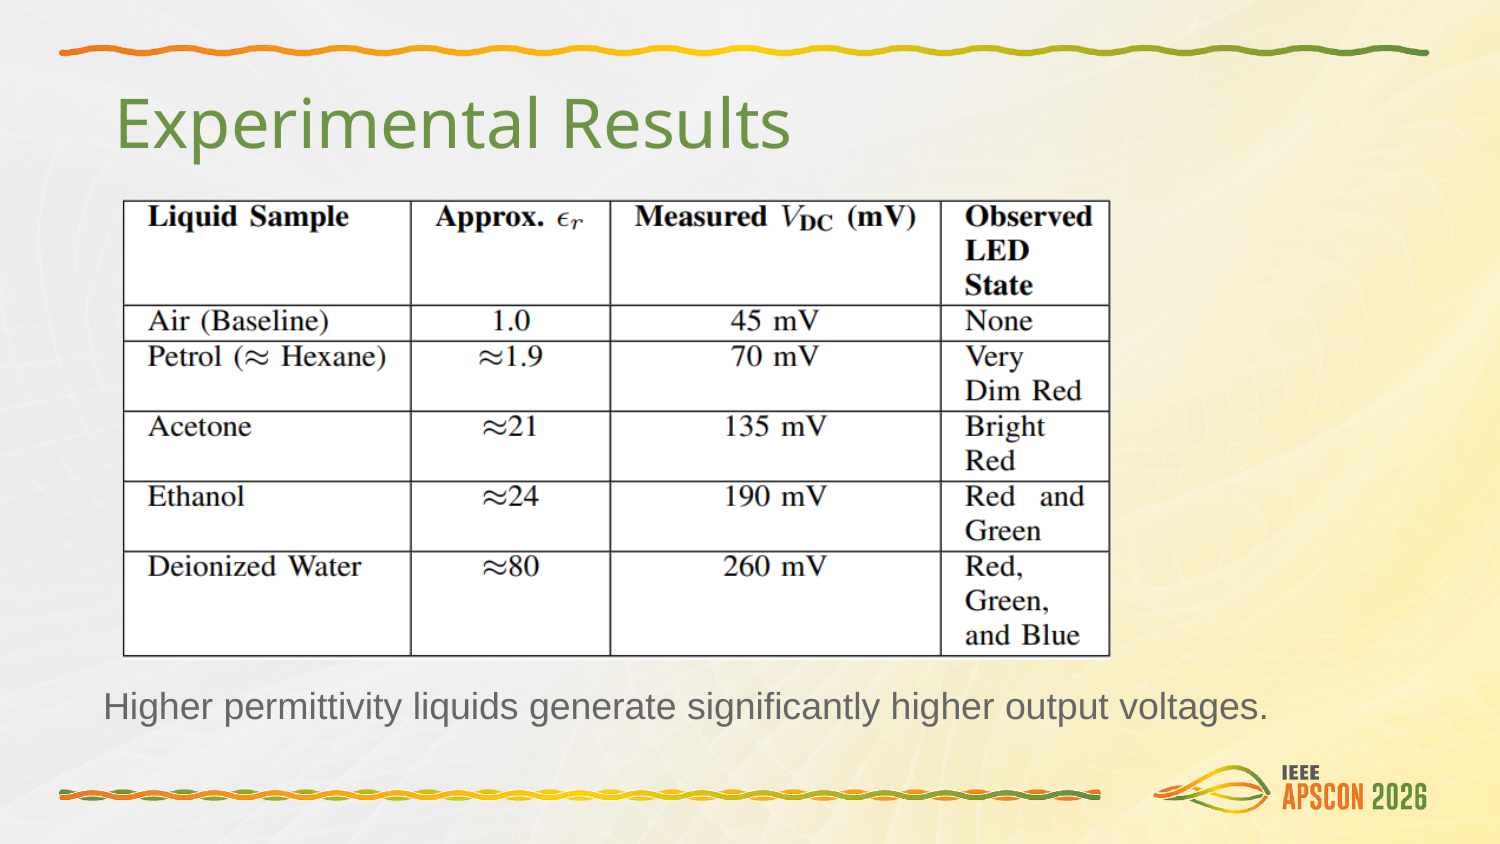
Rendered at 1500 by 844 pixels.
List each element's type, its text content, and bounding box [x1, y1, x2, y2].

title Experimental Results [103, 44, 1397, 208]
list Higher permittivity liquids generate significantly higher output voltages. [92, 681, 1353, 765]
picture [0, 0, 1500, 844]
